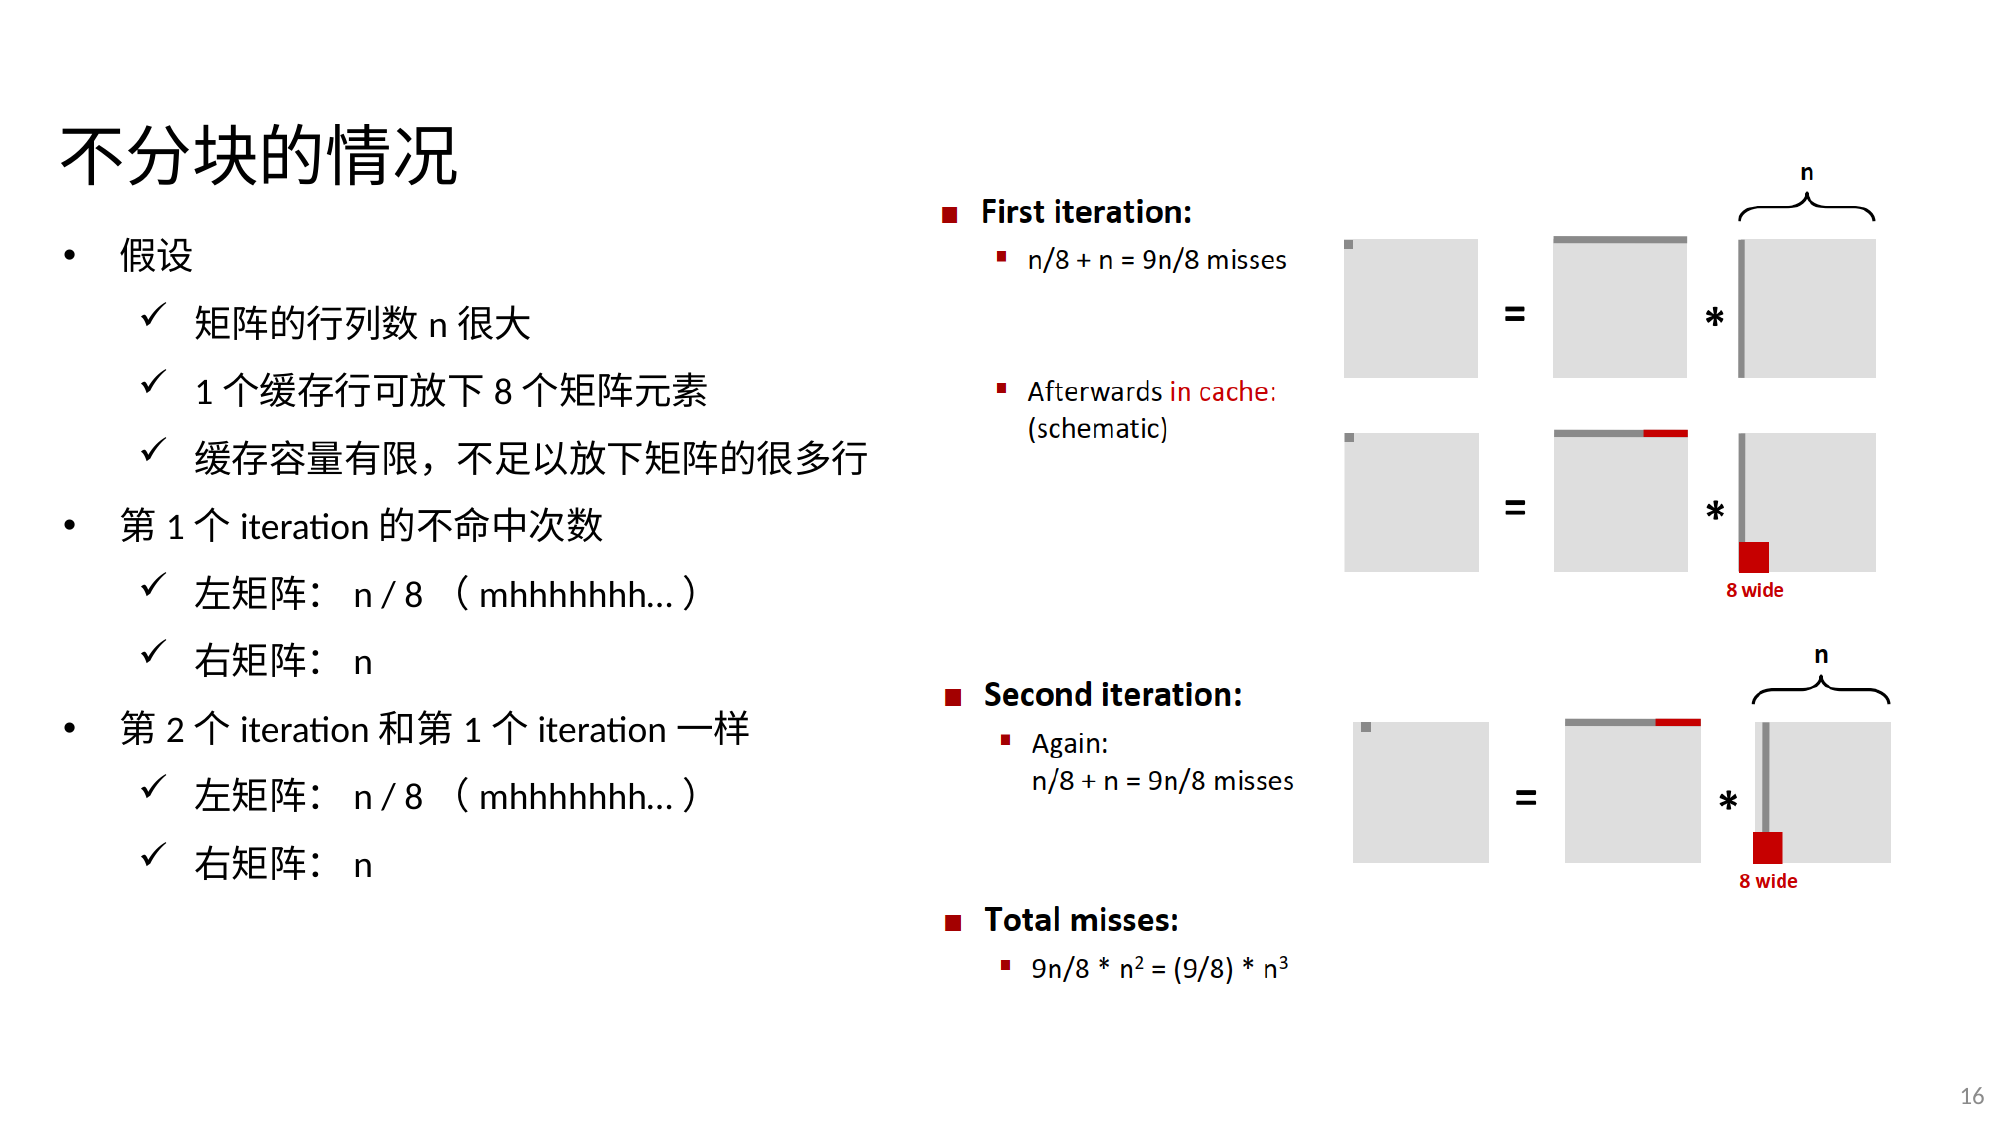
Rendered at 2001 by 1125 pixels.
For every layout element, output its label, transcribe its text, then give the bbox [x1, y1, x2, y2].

picture [915, 154, 1900, 603]
slide_number 16 [1550, 1065, 2000, 1125]
picture [915, 640, 1900, 993]
text_box 不分块的情况 [43, 106, 986, 201]
